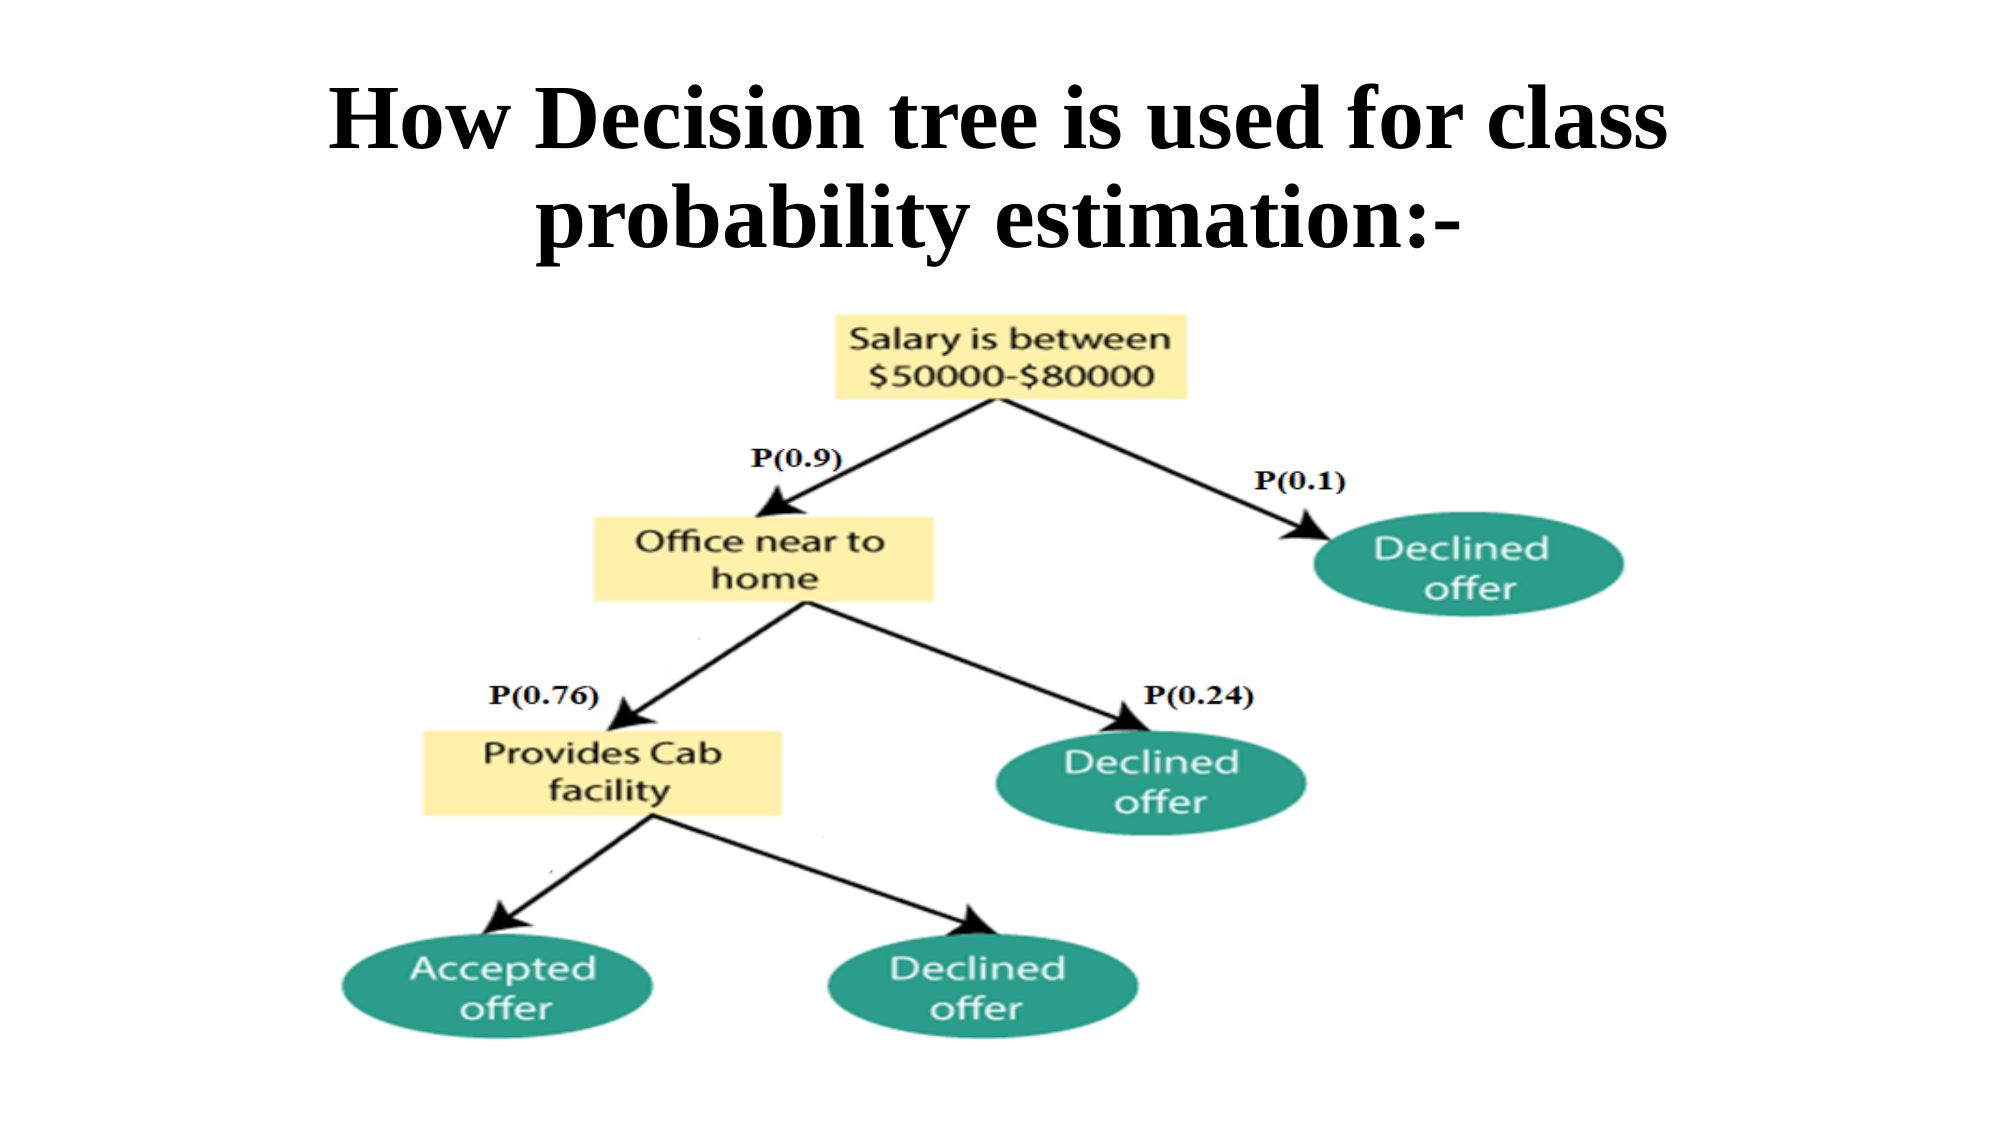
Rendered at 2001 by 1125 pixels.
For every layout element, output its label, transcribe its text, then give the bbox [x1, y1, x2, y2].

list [334, 299, 1644, 1066]
title How Decision tree is used for class probability estimation:- [137, 59, 1863, 278]
